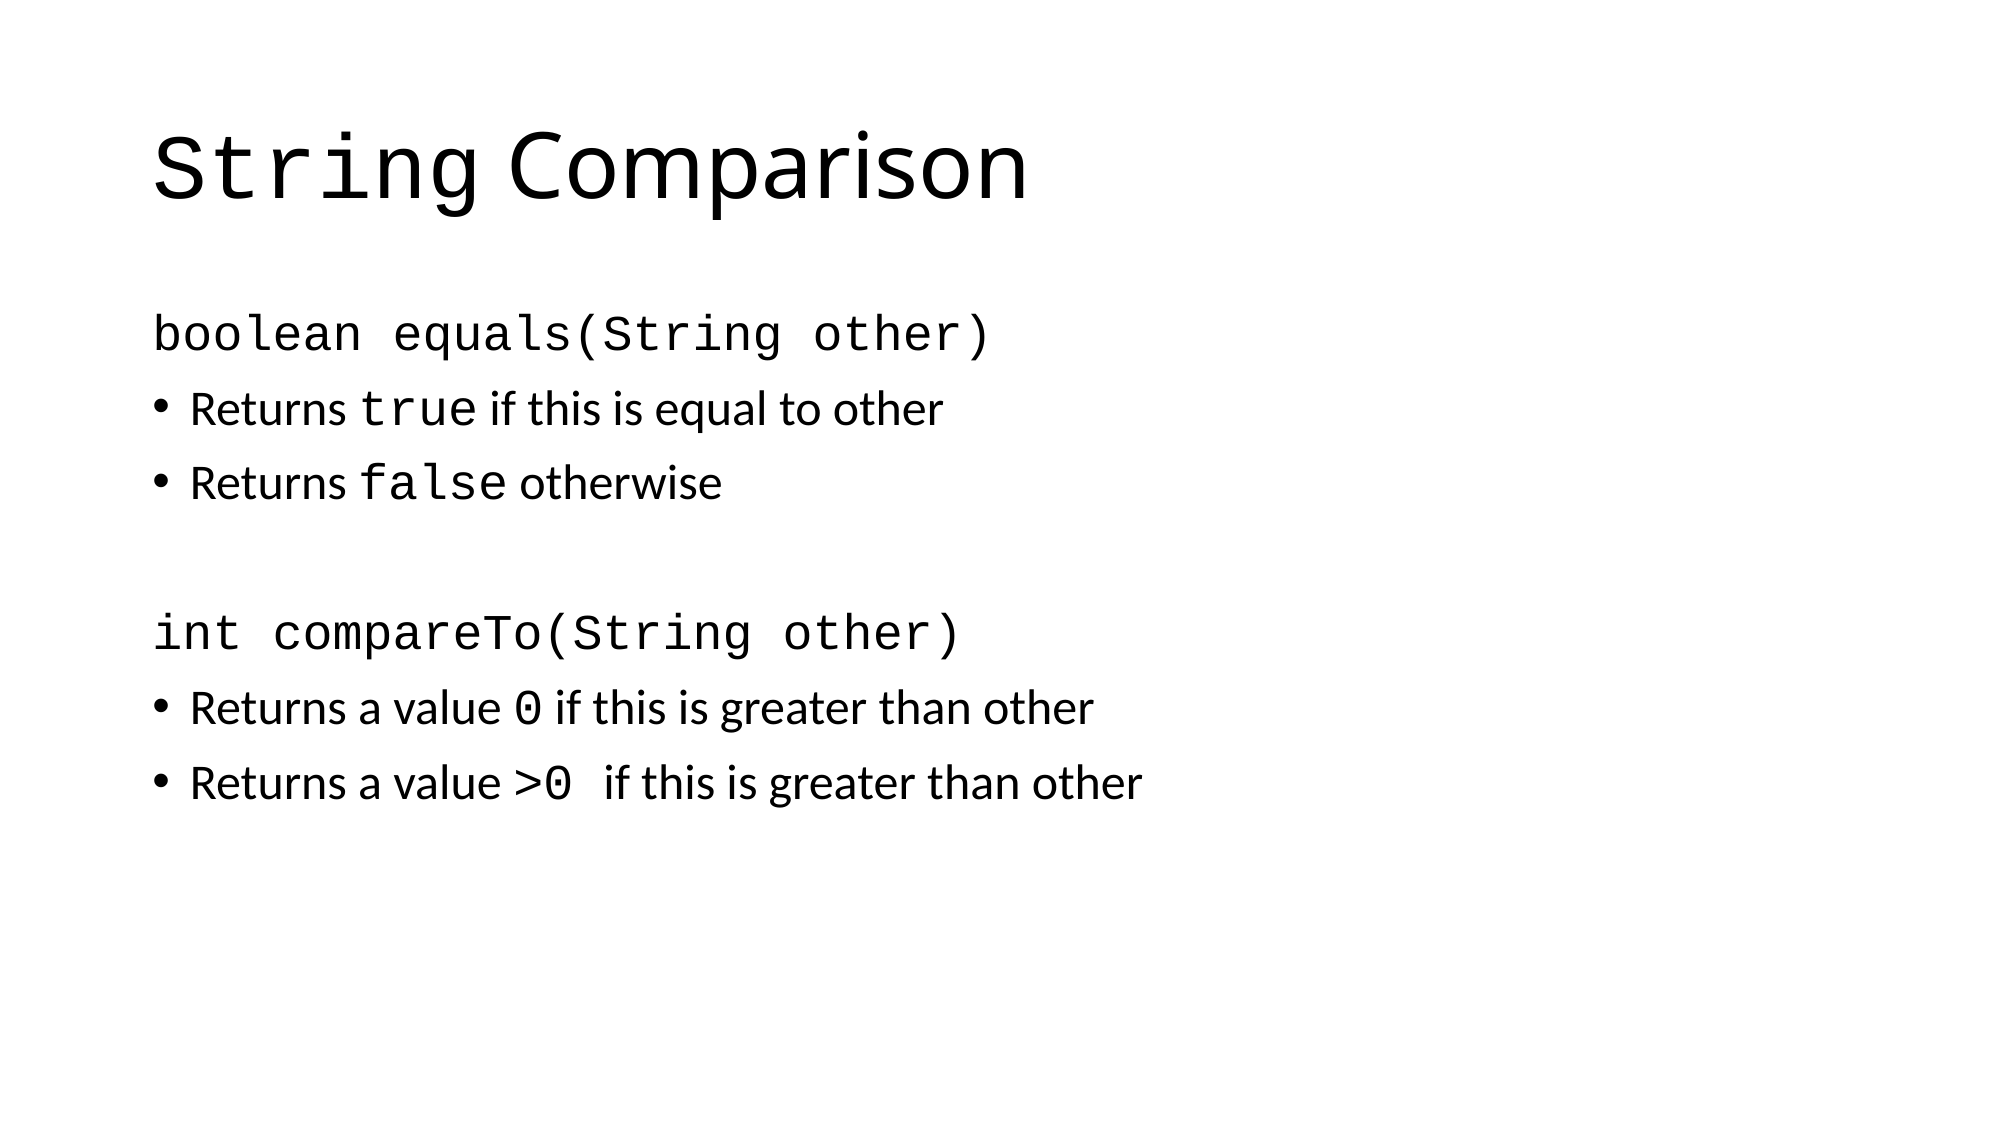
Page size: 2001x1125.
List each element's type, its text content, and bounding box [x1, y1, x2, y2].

list boolean equals(String other) Returns true if this is equal to other Returns false otherwise int compareTo(String other) Returns a value 0 if this is greater than other Returns a value >0 if this is greater than other [137, 299, 1863, 1014]
title String Comparison [137, 59, 1863, 278]
